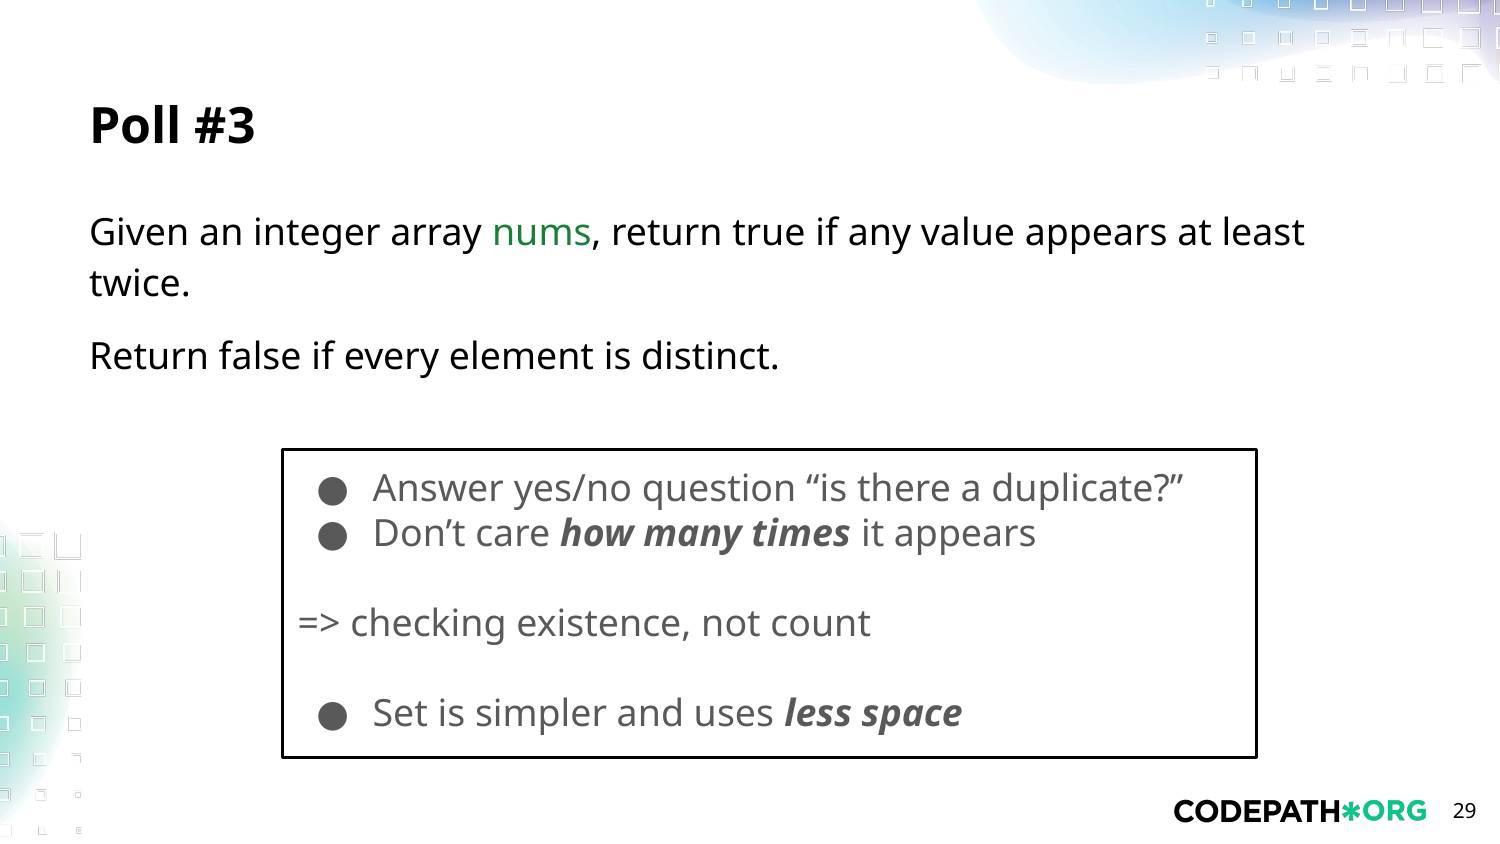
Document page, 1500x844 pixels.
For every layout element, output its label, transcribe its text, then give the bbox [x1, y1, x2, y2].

picture [0, 451, 166, 844]
title Poll #3 [74, 78, 1426, 173]
slide_number ‹#› [1401, 786, 1492, 837]
list Given an integer array nums, return true if any value appears at least twice. Return false if every element is distinct. [74, 185, 1426, 404]
picture [950, 0, 1500, 96]
picture [1173, 799, 1401, 823]
text_box Answer yes/no question “is there a duplicate?” Don’t care how many times it appears => checking existence, not count Set is simpler and uses less space [282, 449, 1257, 758]
